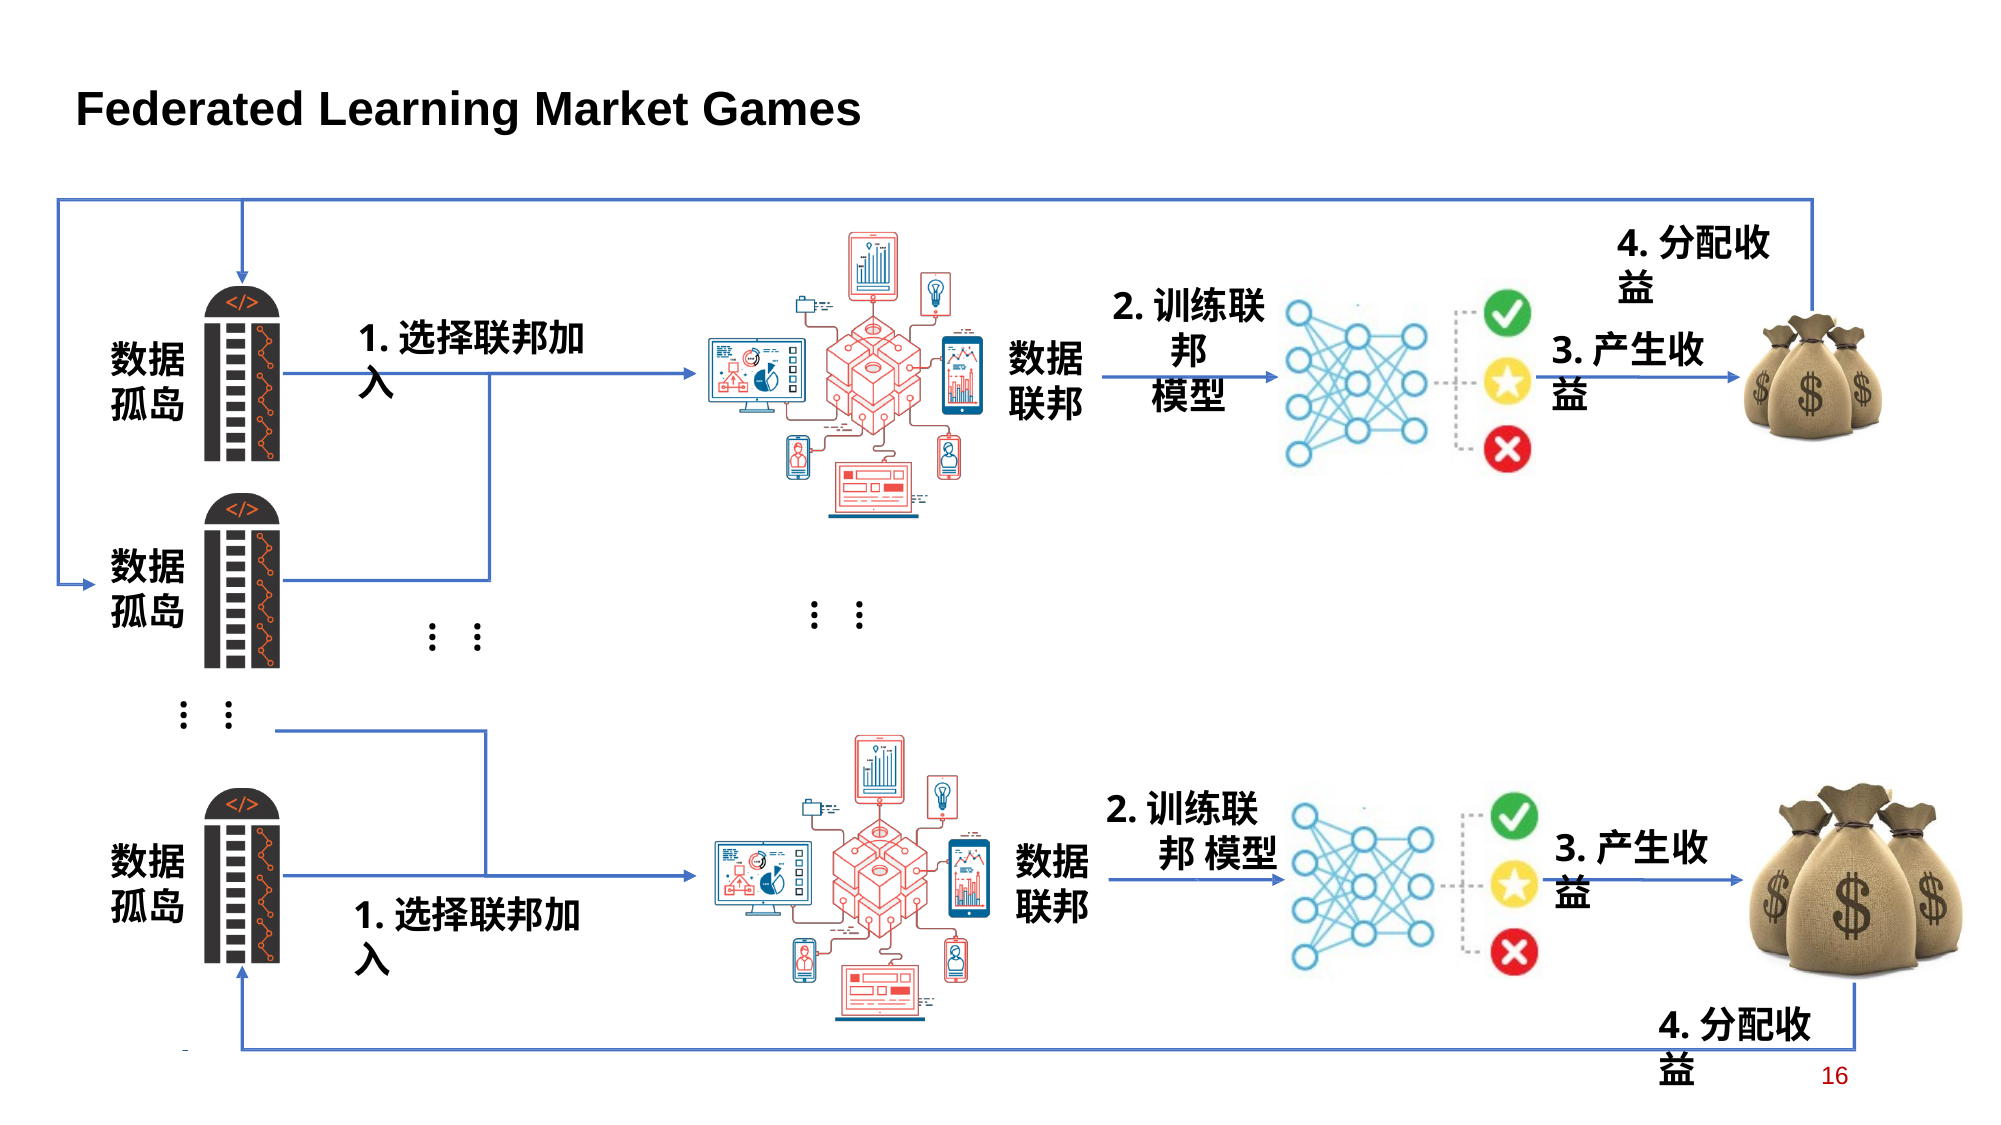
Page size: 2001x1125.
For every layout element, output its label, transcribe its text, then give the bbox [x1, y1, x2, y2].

text_box [1734, 374, 1741, 381]
text_box [56, 198, 1814, 591]
title Federated Learning Market Games [48, 58, 1952, 265]
text_box [1284, 781, 1543, 979]
text_box [282, 874, 484, 878]
text_box [702, 731, 1001, 1022]
text_box [54, 1045, 467, 1112]
text_box … … [852, 597, 895, 674]
text_box 3.产生收益 [1553, 823, 1737, 914]
text_box 2.训练联邦 模型 [1097, 282, 1278, 418]
text_box [201, 490, 283, 671]
text_box 数据 联邦 [1013, 838, 1093, 928]
text_box [1536, 375, 1549, 379]
text_box 2.训练联邦 模型 [1103, 785, 1284, 876]
text_box [275, 729, 697, 883]
slide_number 16 [1816, 1059, 1852, 1125]
text_box [1278, 278, 1536, 476]
text_box [1740, 310, 1884, 444]
text_box 1.选择联邦加入 [351, 890, 610, 981]
text_box [1841, 982, 1857, 1052]
text_box 数据 孤岛 [108, 335, 188, 426]
text_box 3.产生收益 [1549, 325, 1734, 416]
text_box 数据 孤岛 [108, 838, 188, 929]
text_box [282, 371, 355, 376]
text_box [236, 965, 1656, 1052]
text_box … … [470, 619, 513, 695]
text_box [1102, 370, 1279, 384]
text_box [1108, 873, 1285, 887]
text_box [1743, 777, 1966, 983]
text_box [201, 283, 283, 464]
text_box [1737, 876, 1744, 884]
text_box [1542, 878, 1553, 882]
text_box 数据 联邦 [1006, 335, 1086, 426]
text_box 4.分配收益 [1615, 219, 1799, 310]
text_box 数据 孤岛 [108, 542, 188, 633]
text_box 1.选择联邦加入 [355, 314, 615, 405]
text_box … … [222, 697, 264, 773]
text_box [696, 228, 994, 519]
text_box [236, 202, 249, 284]
text_box [615, 367, 697, 380]
text_box 4.分配收益 [1656, 1000, 1841, 1091]
text_box [282, 405, 492, 583]
text_box [201, 785, 283, 966]
